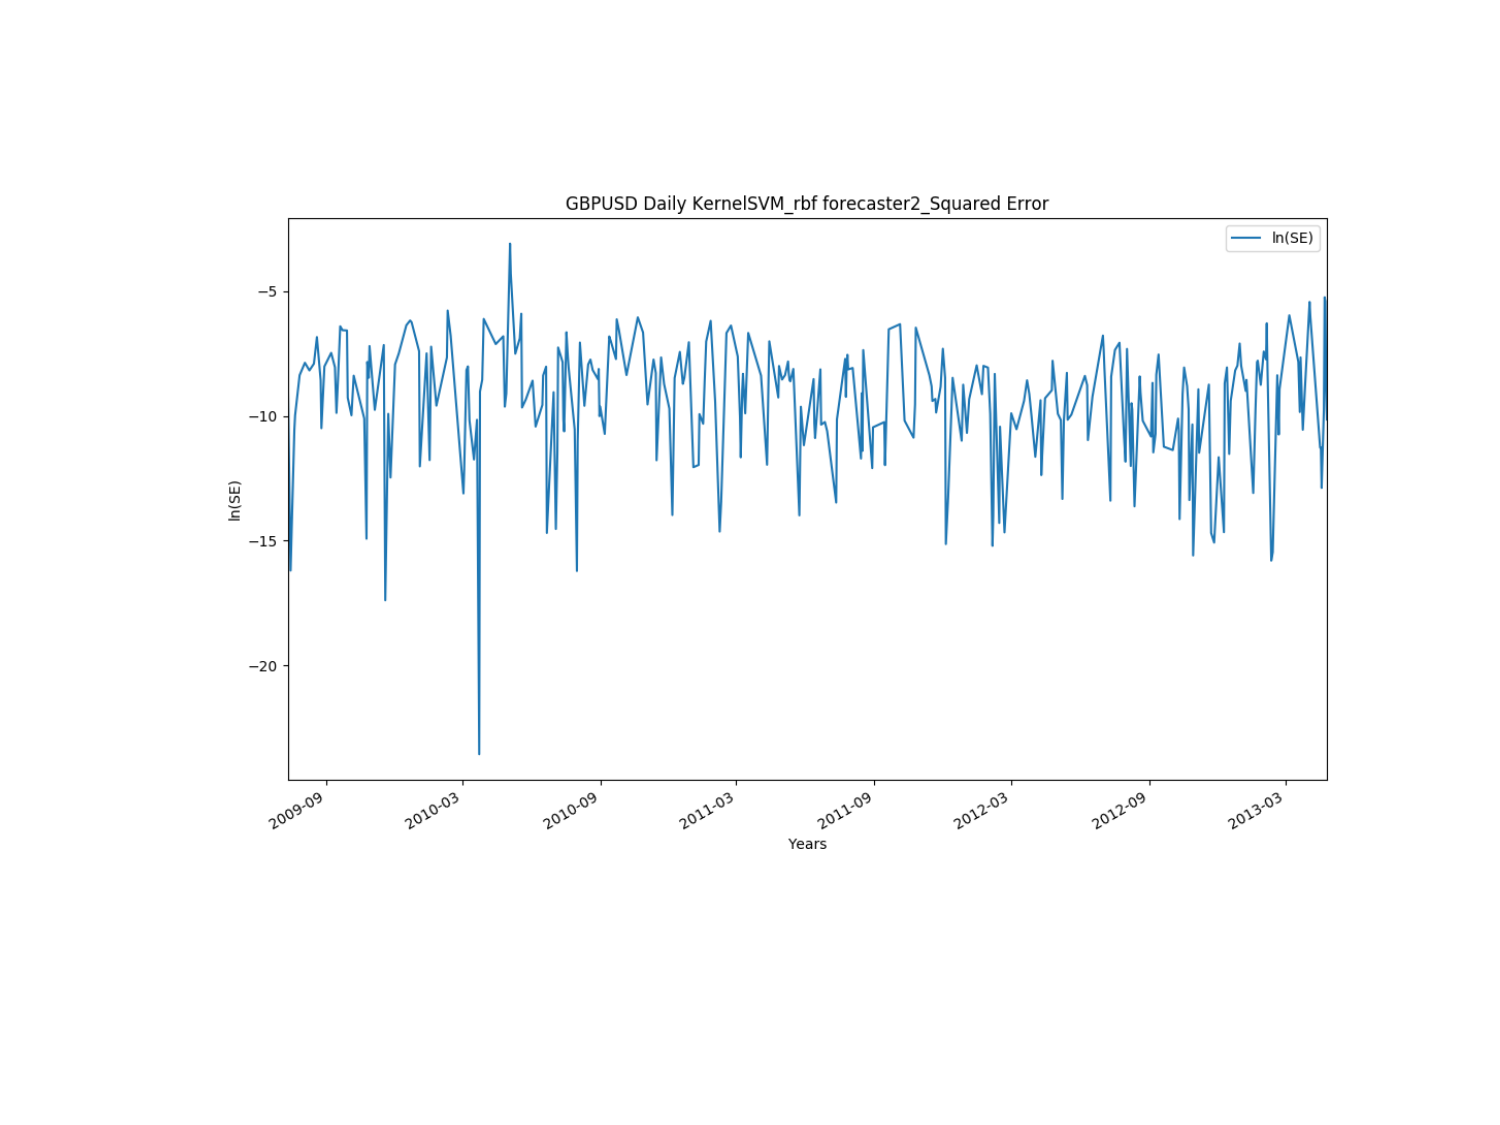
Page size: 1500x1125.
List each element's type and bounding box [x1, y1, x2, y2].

picture [119, 119, 1461, 946]
